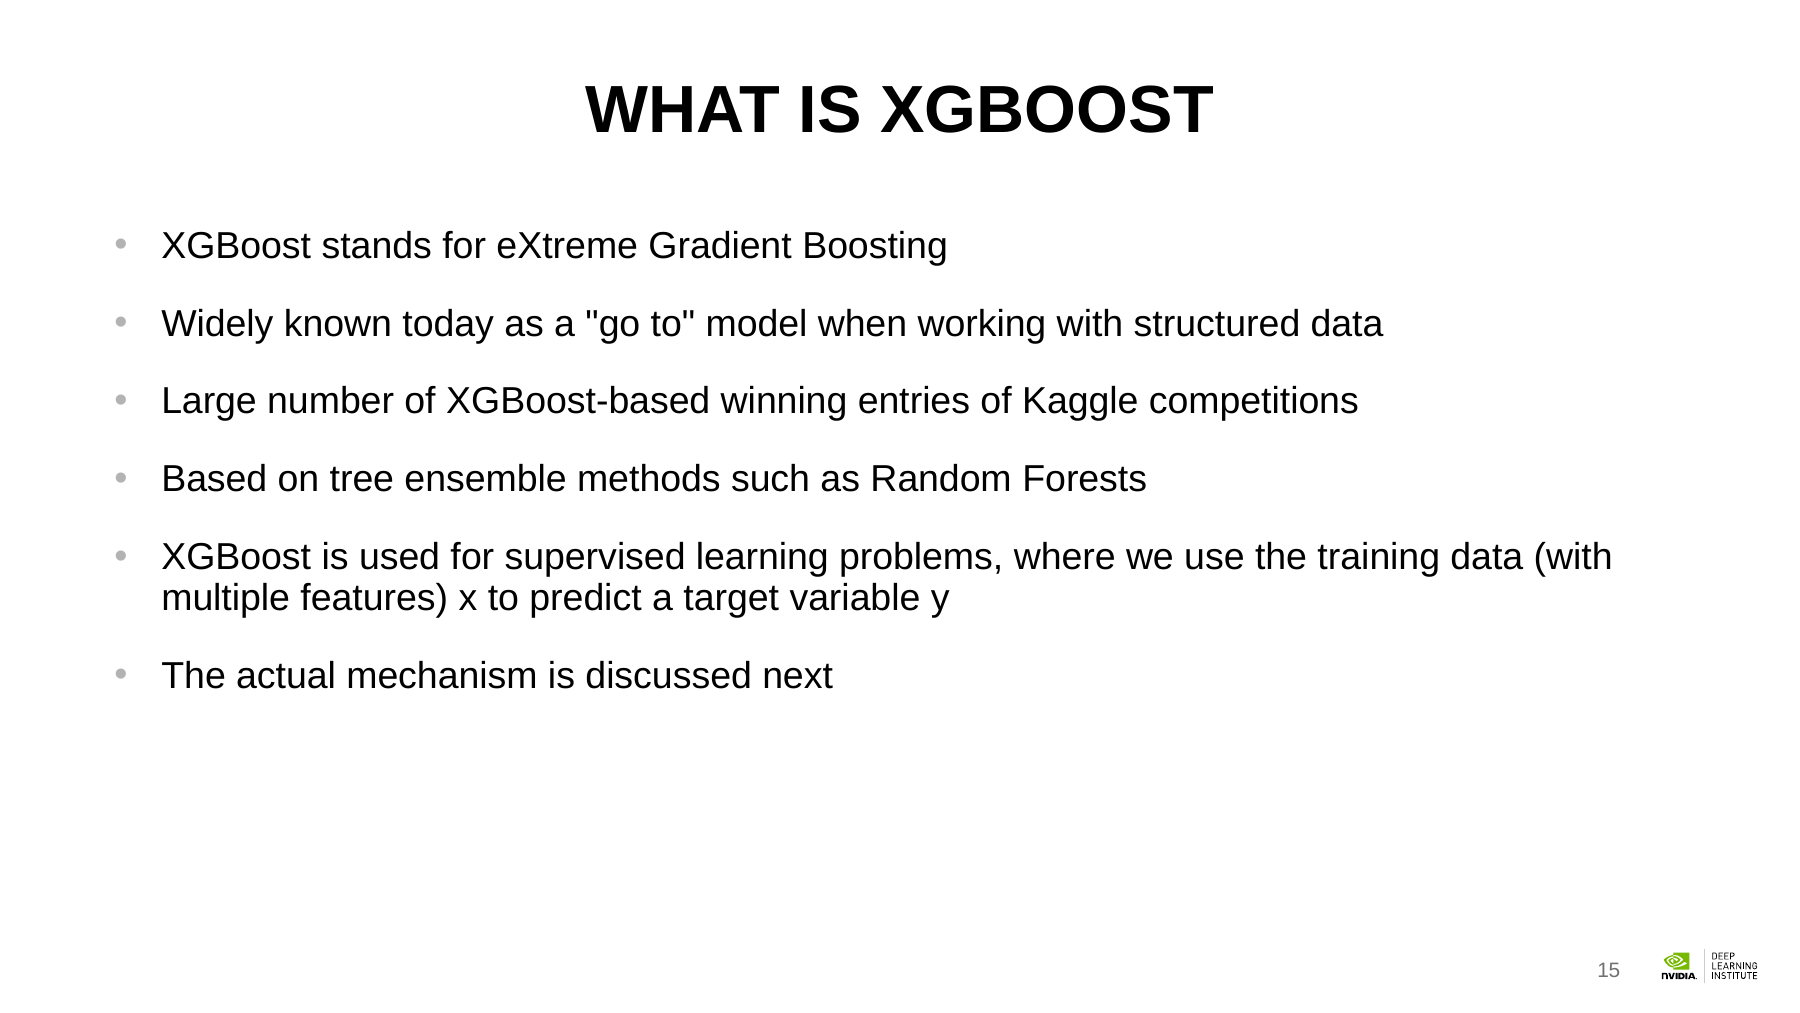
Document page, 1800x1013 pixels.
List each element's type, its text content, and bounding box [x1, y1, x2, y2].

slide_number 15 [1230, 942, 1636, 997]
title WHAT IS XGBOOST [81, 57, 1719, 156]
text_box XGBoost stands for eXtreme Gradient Boosting Widely known today as a "go to" model when working with structured data Large number of XGBoost-based winning entries of Kaggle competitions Based on tree ensemble methods such as Random Forests XGBoost is used for supervised learning problems, where we use the training data (with multiple features) x to predict a target variable y The actual mechanism is discussed next [99, 218, 1701, 860]
